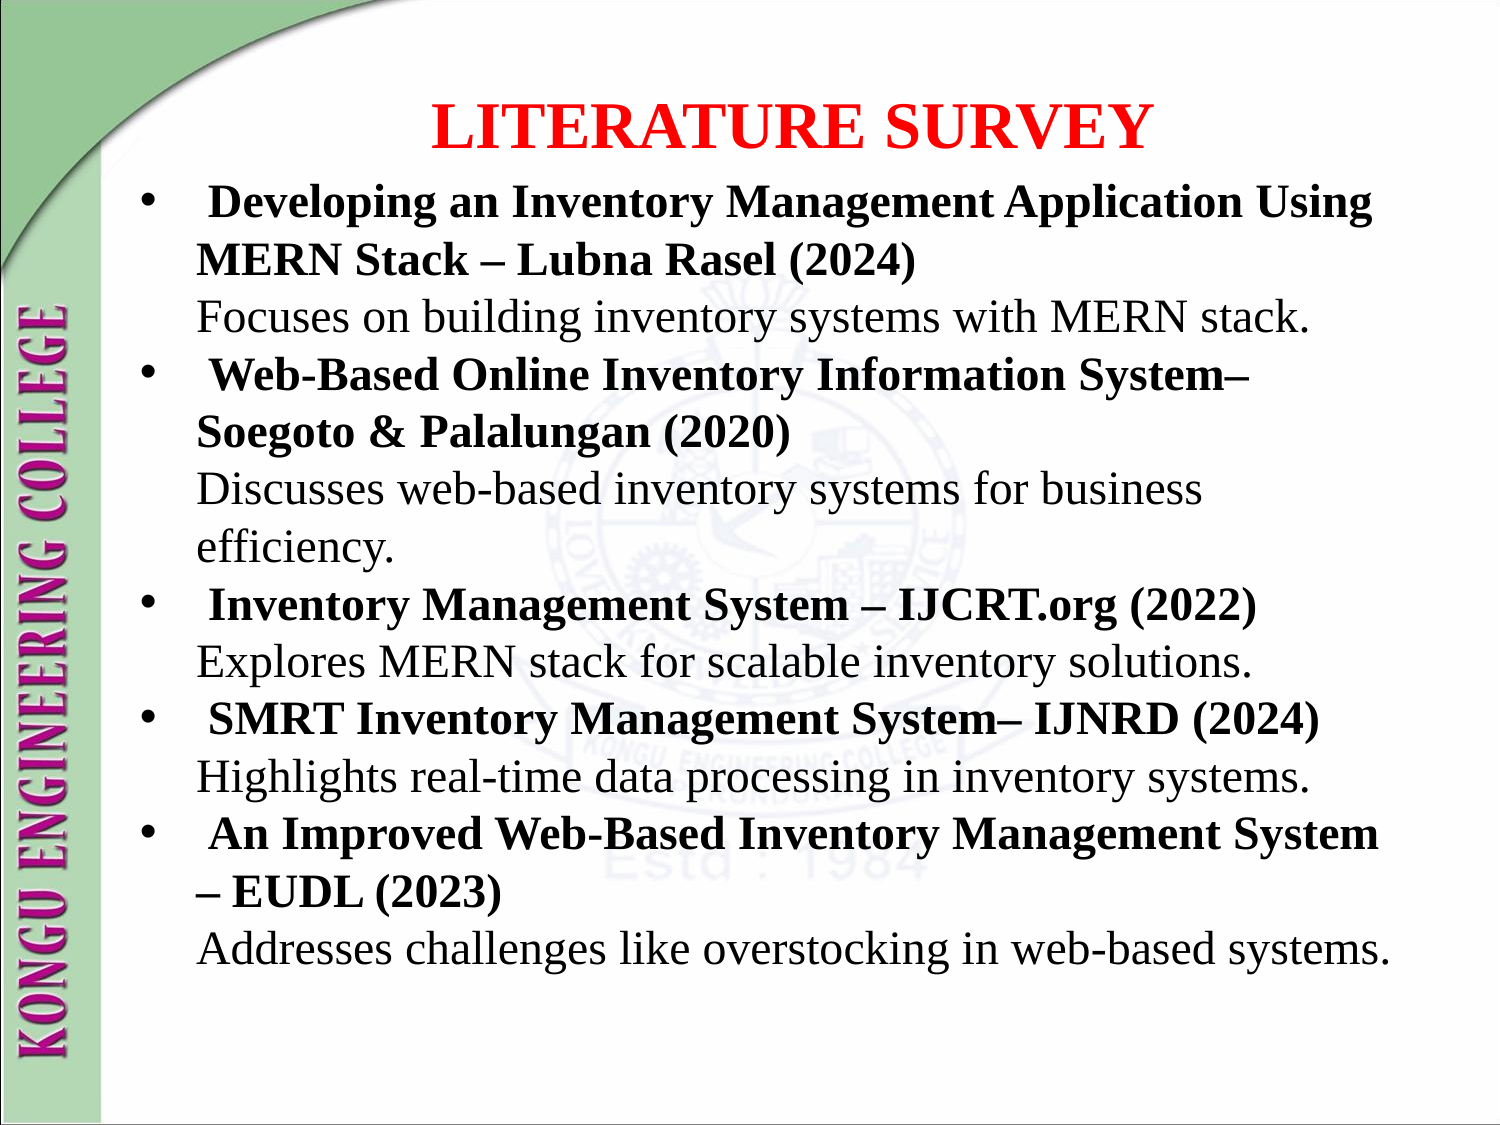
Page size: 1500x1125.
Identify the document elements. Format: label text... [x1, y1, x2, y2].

picture [0, 0, 1500, 1125]
text_box LITERATURE SURVEY [99, 74, 1338, 170]
text_box Developing an Inventory Management Application Using MERN Stack – Lubna Rasel (2024) Focuses on building inventory systems with MERN stack. Web-Based Online Inventory Information System– Soegoto & Palalungan (2020) Discusses web-based inventory systems for business efficiency. Inventory Management System – IJCRT.org (2022) Explores MERN stack for scalable inventory solutions. SMRT Inventory Management System– IJNRD (2024) Highlights real-time data processing in inventory systems. An Improved Web-Based Inventory Management System – EUDL (2023) Addresses challenges like overstocking in web-based systems. [124, 162, 1413, 982]
